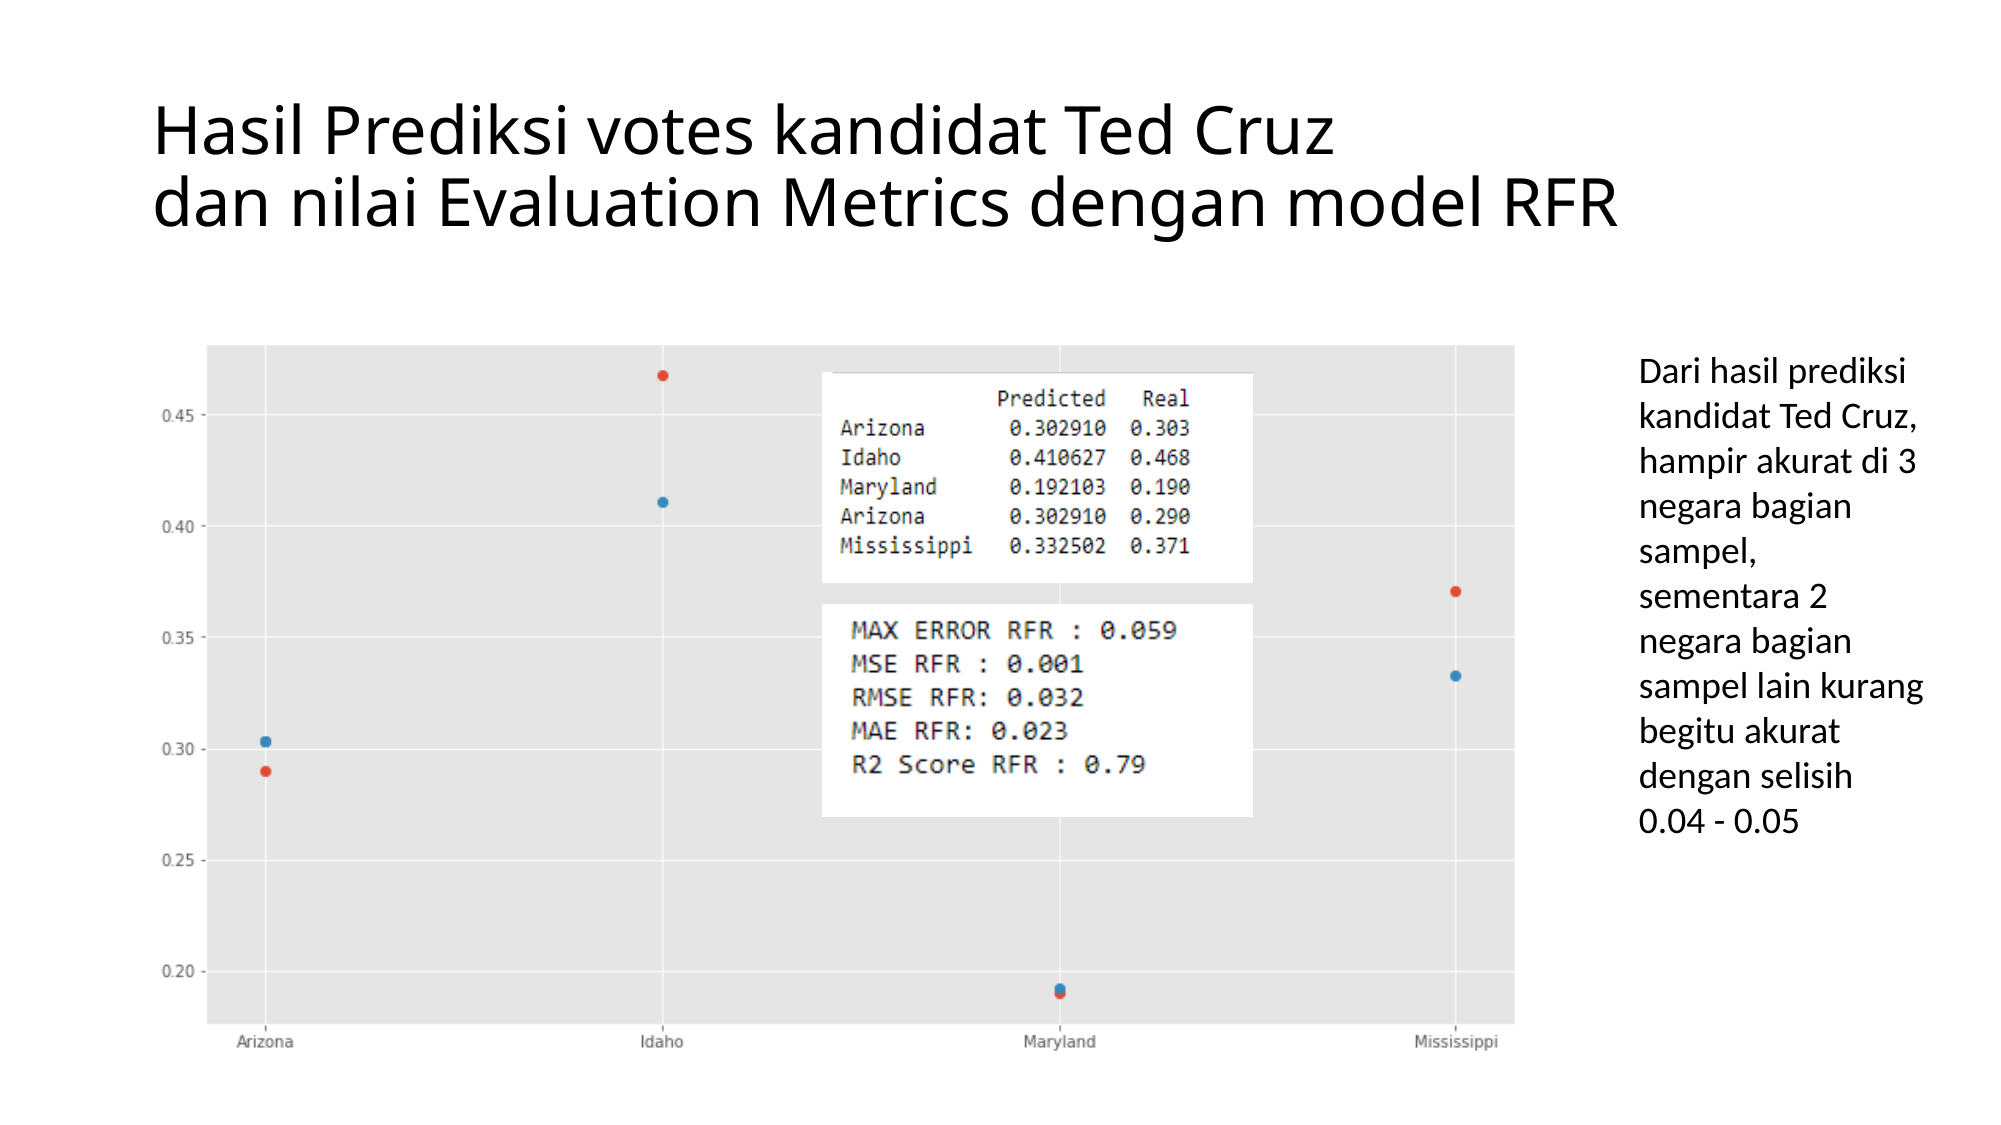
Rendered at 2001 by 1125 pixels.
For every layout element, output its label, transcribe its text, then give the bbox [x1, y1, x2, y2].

text_box Dari hasil prediksi kandidat Ted Cruz, hampir akurat di 3 negara bagian sampel, sementara 2 negara bagian sampel lain kurang begitu akurat dengan selisih 0.04 - 0.05 [1624, 338, 1942, 849]
picture [137, 322, 1585, 1076]
title Hasil Prediksi votes kandidat Ted Cruz dan nilai Evaluation Metrics dengan model RFR [137, 59, 1863, 278]
